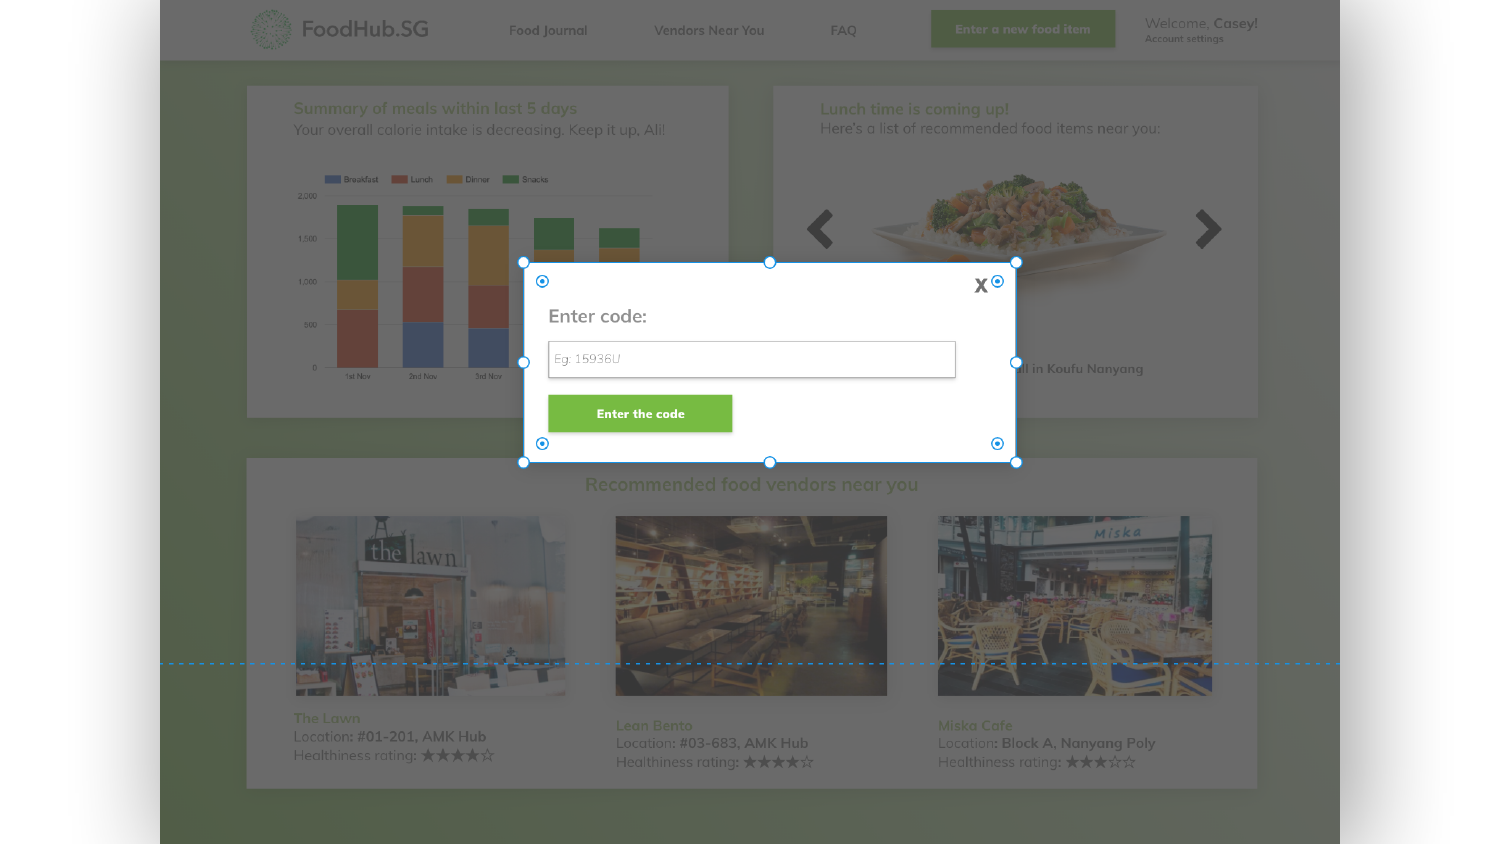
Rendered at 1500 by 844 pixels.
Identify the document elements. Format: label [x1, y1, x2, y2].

picture [160, 0, 1340, 844]
